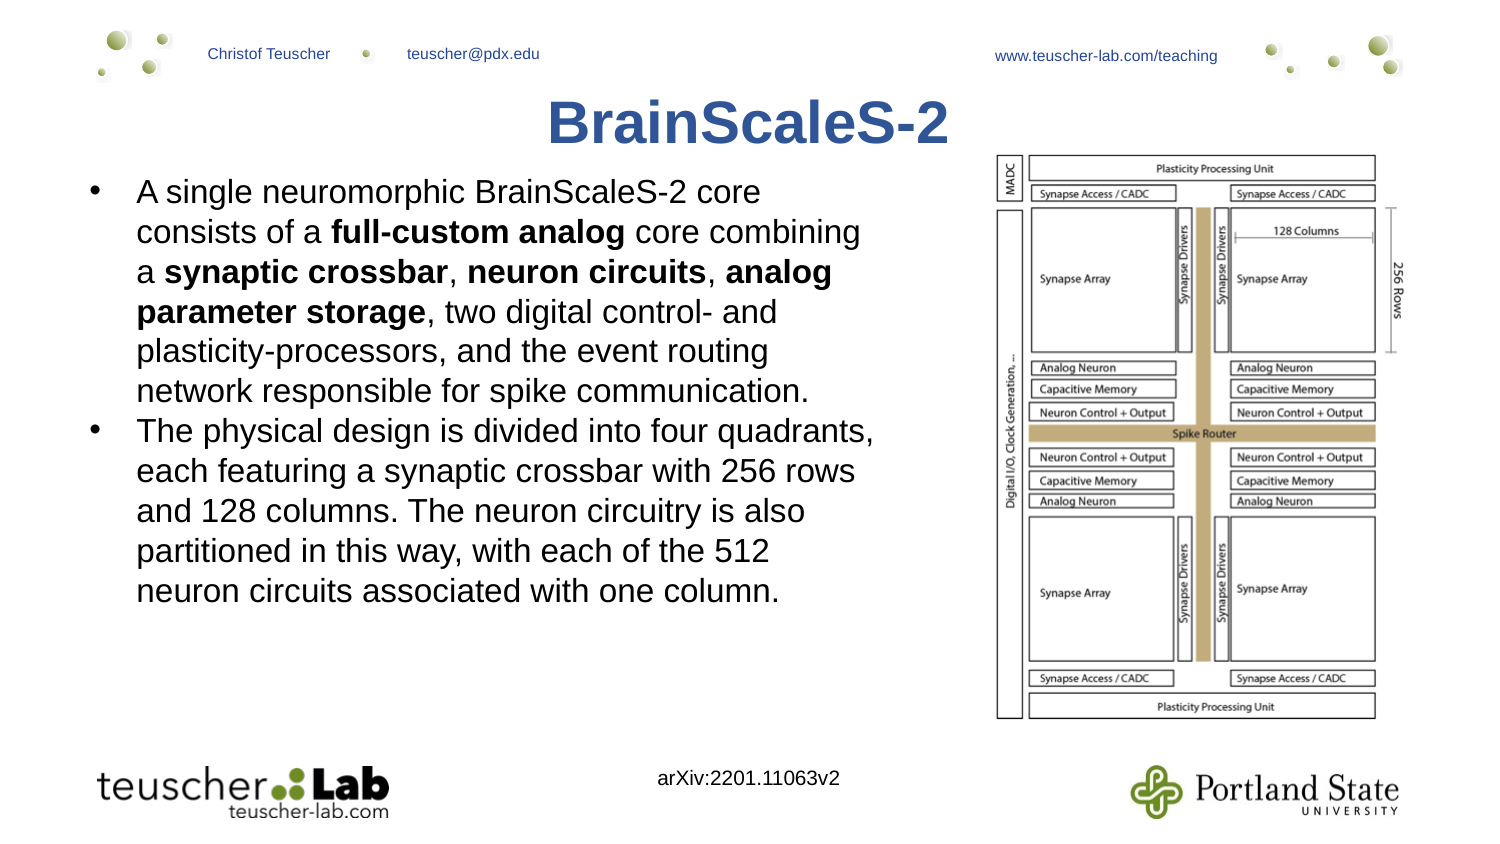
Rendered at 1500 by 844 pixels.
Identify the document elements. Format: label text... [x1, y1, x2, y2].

picture [97, 766, 389, 818]
text_box arXiv:2201.11063v2 [559, 757, 938, 797]
text_box BrainScaleS-2 [0, 86, 1499, 163]
text_box A single neuromorphic BrainScaleS-2 core consists of a full-custom analog core combining a synaptic crossbar, neuron circuits, analog parameter storage, two digital control- and plasticity-processors, and the event routing network responsible for spike communication. The physical design is divided into four quadrants, each featuring a synaptic crossbar with 256 rows and 128 columns. The neuron circuitry is also partitioned in this way, with each of the 512 neuron circuits associated with one column. [74, 162, 892, 617]
picture [1130, 765, 1399, 819]
picture [988, 137, 1414, 747]
